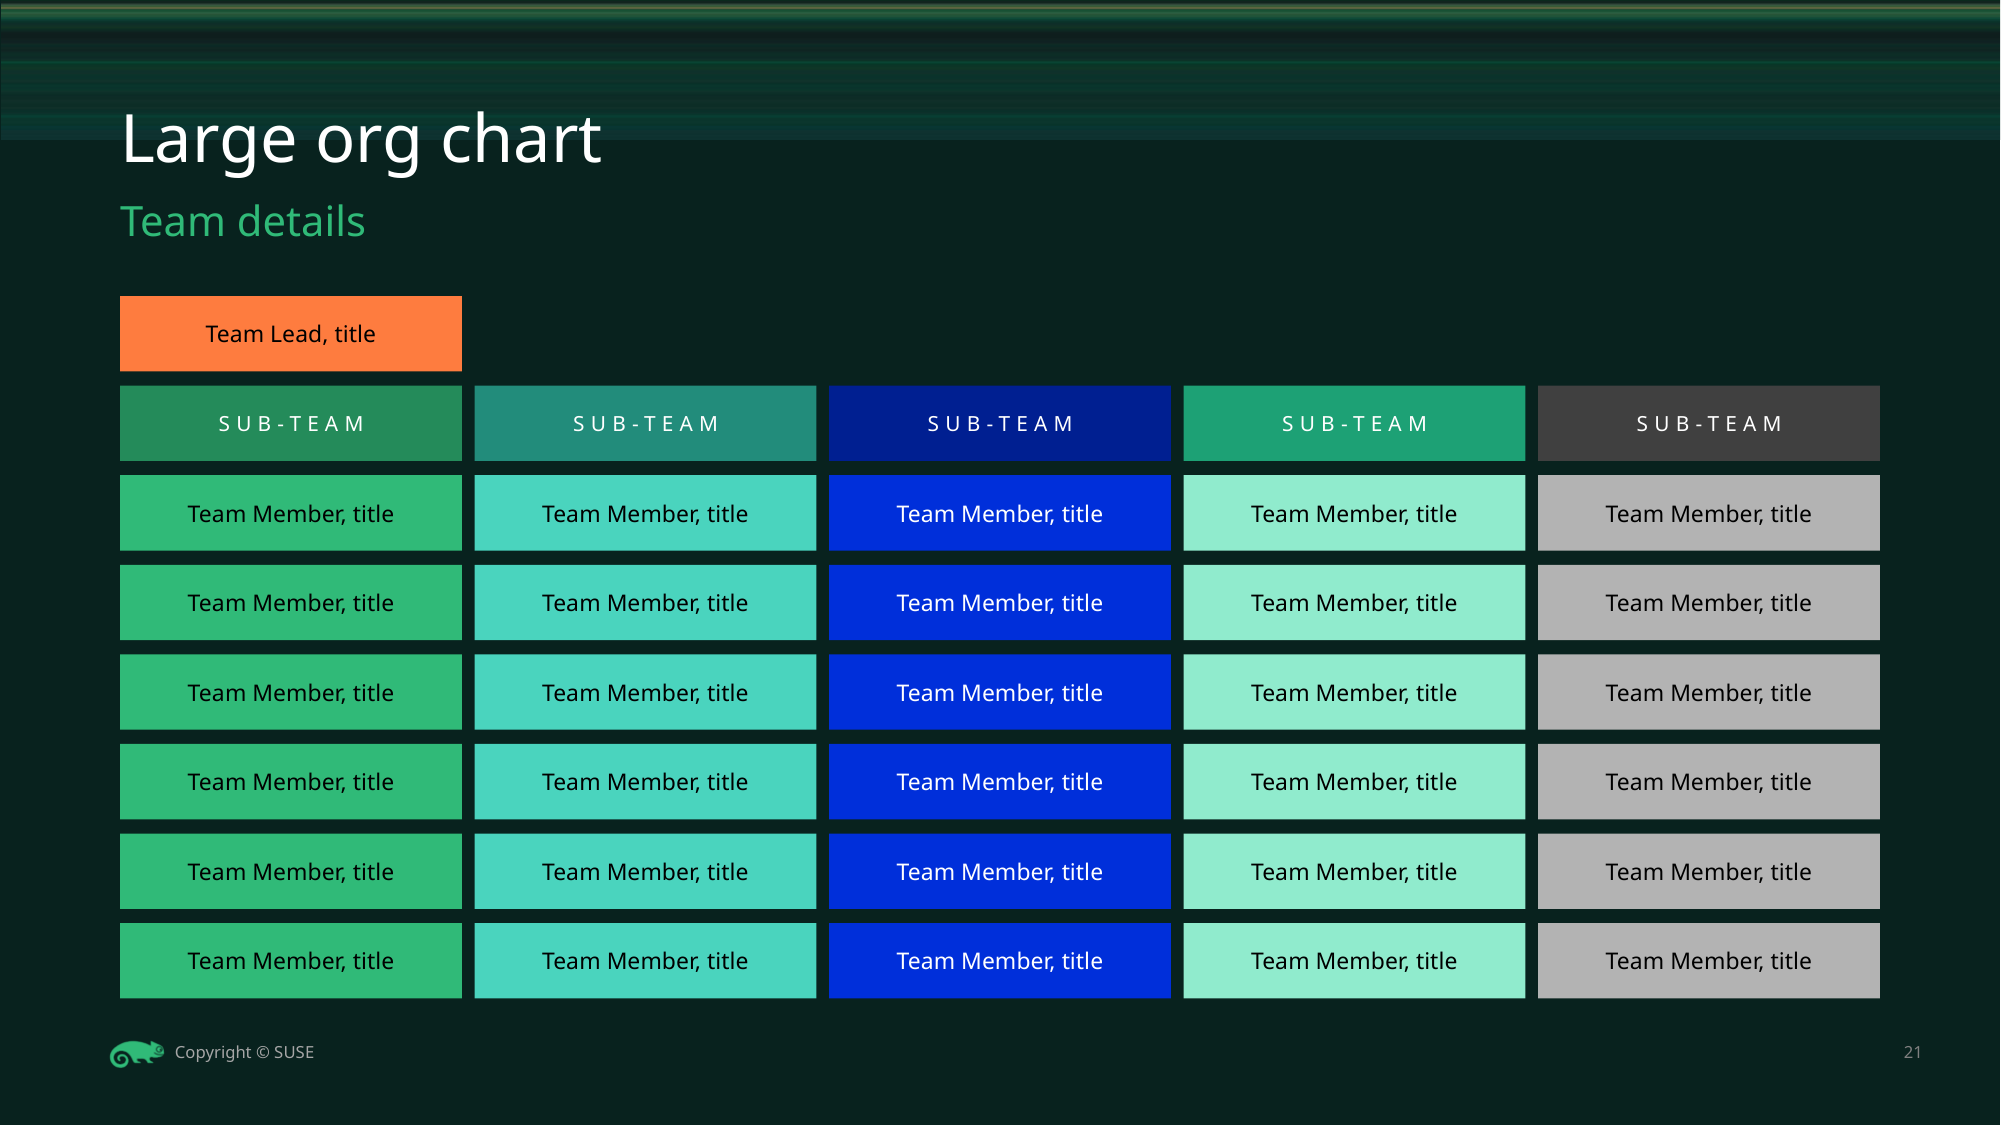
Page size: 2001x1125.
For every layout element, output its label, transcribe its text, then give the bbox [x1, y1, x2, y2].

picture [99, 1031, 175, 1074]
title Large org chart [120, 103, 1880, 179]
text_box Team Lead, title [119, 295, 463, 372]
list Team details [120, 189, 1880, 245]
slide_number 21 [1875, 1042, 1923, 1063]
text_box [120, 385, 1880, 999]
picture [1, 0, 2001, 140]
